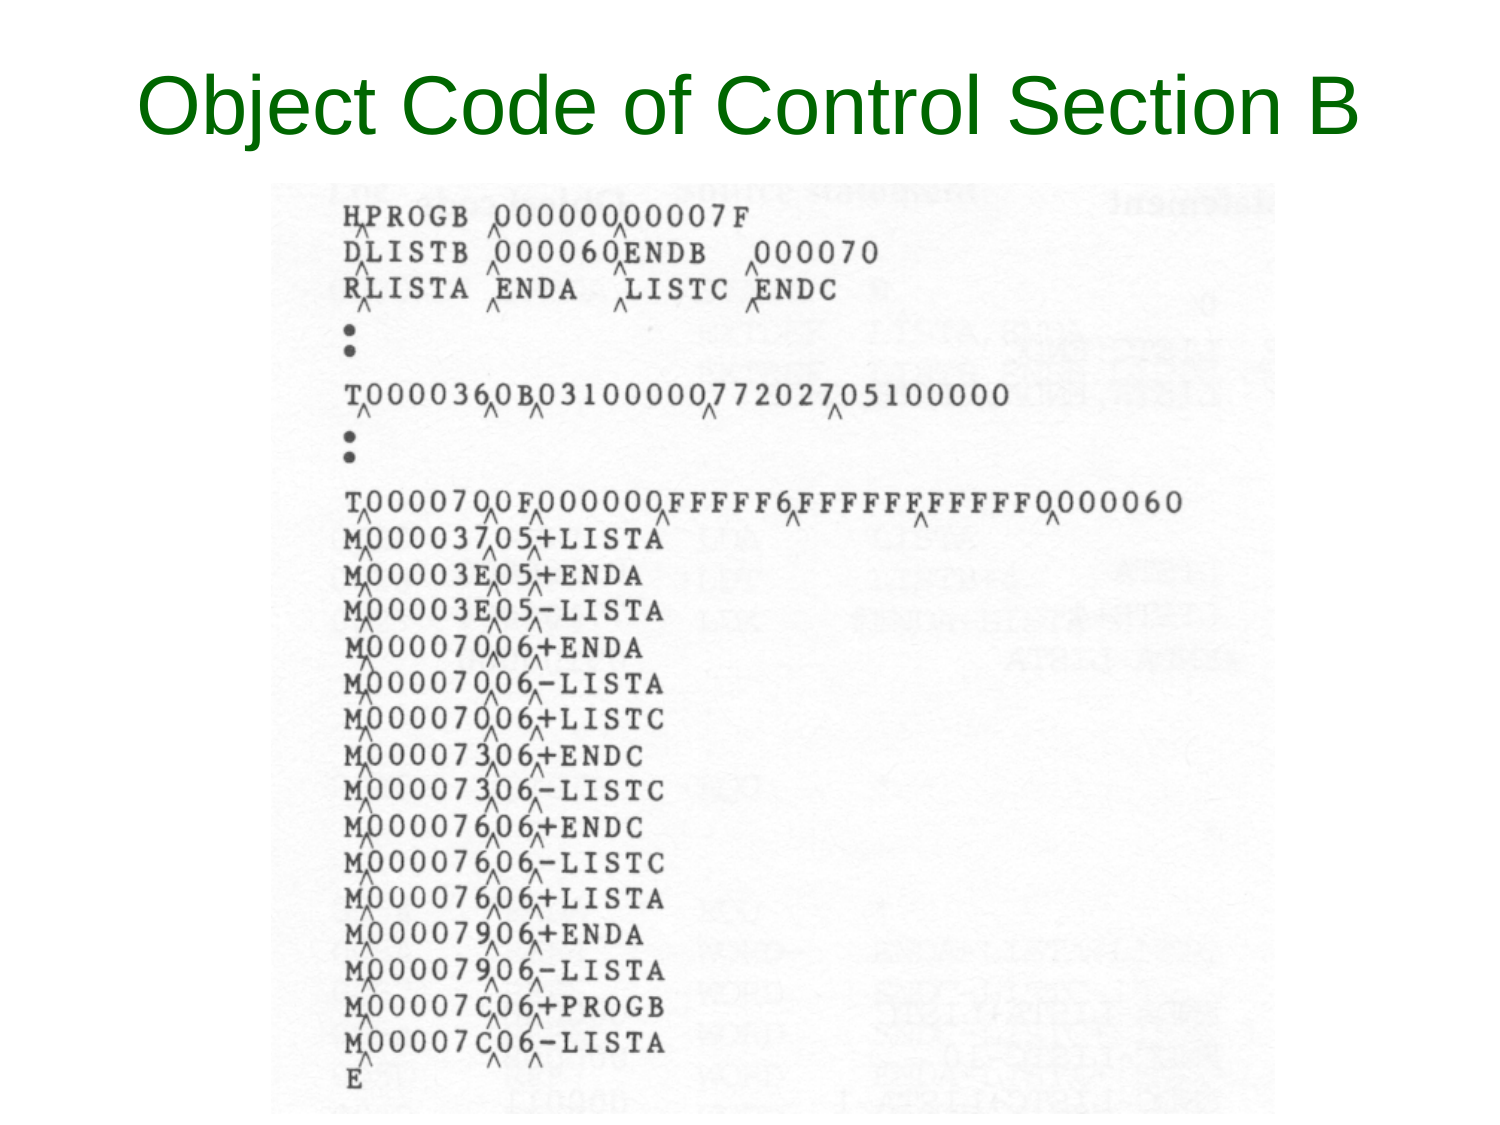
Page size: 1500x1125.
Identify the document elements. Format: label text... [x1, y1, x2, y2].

text_box Object Code of Control Section B [74, 30, 1425, 171]
picture [271, 182, 1275, 1115]
